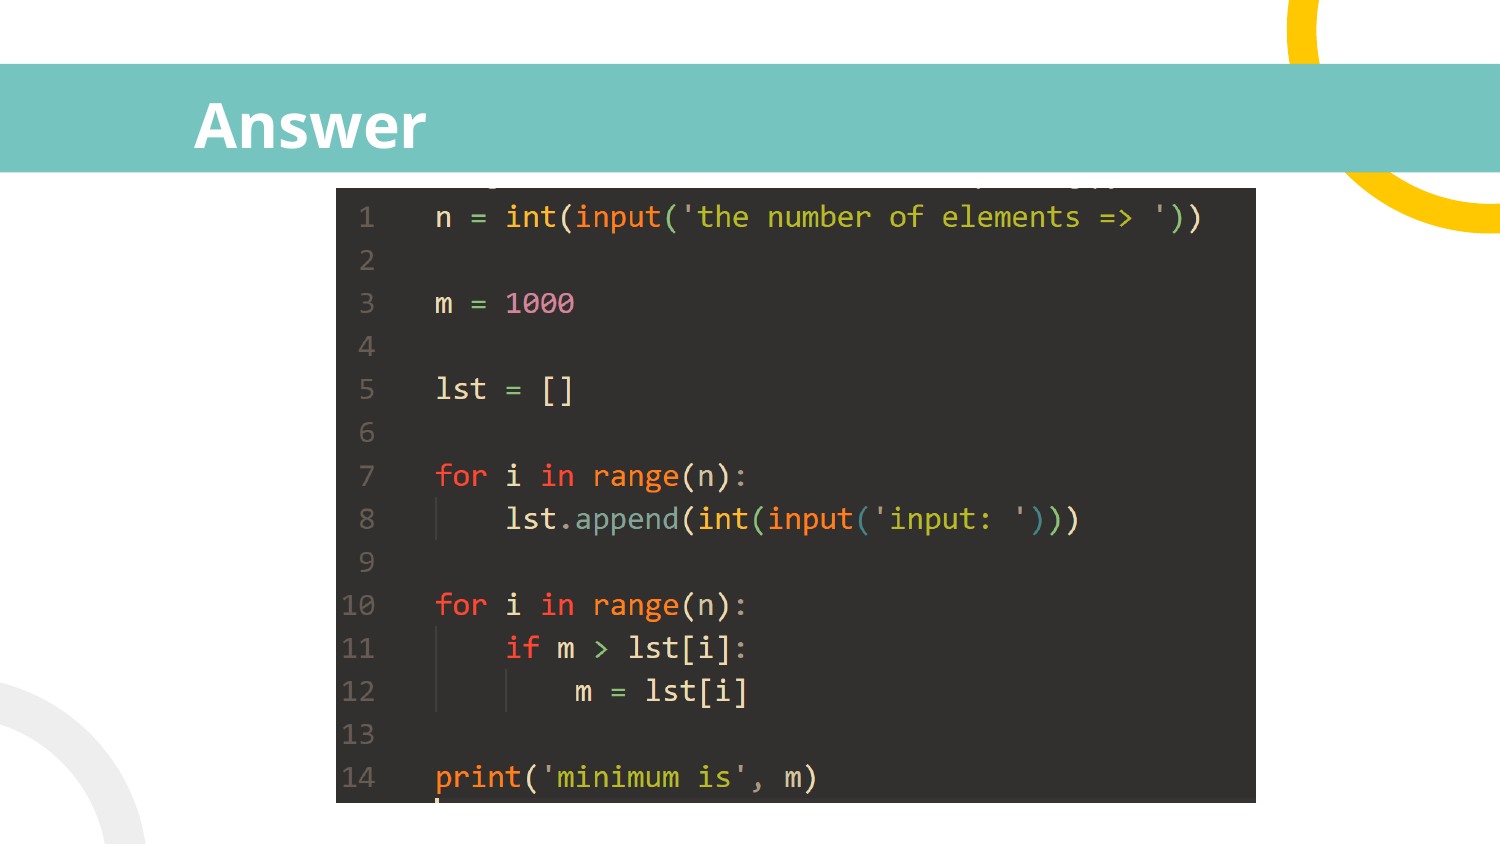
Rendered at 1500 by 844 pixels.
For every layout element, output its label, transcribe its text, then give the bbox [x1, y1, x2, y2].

title Answer [179, 71, 1449, 166]
picture [336, 188, 1256, 804]
